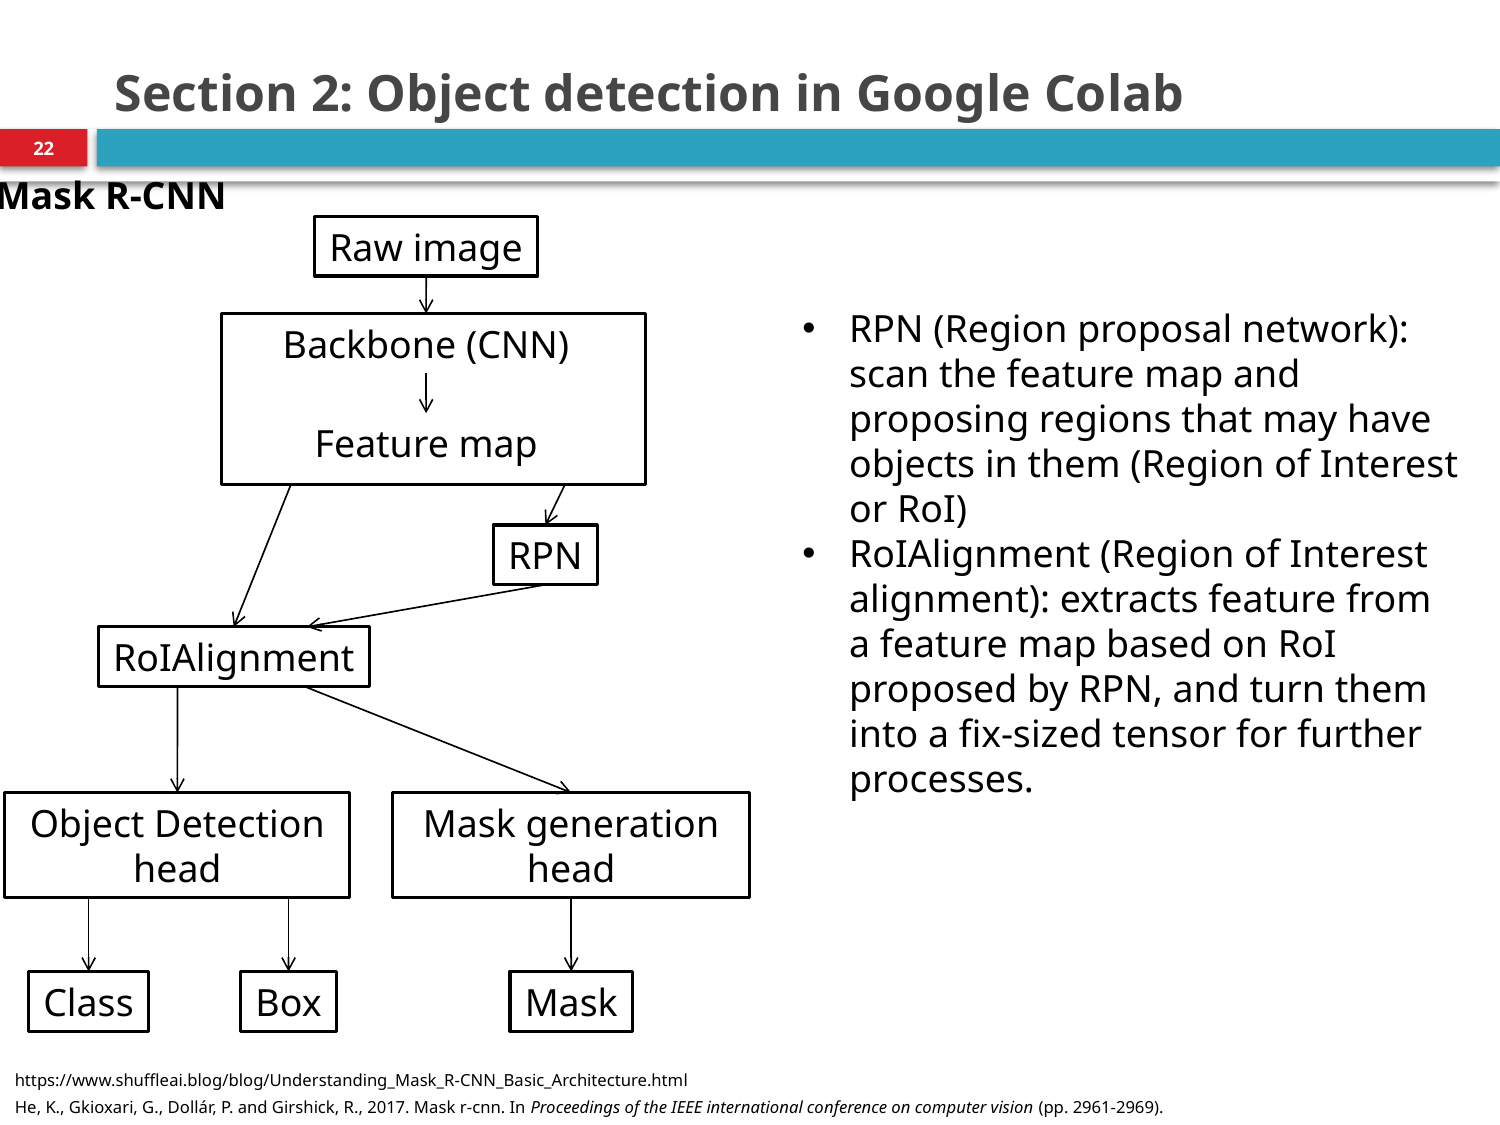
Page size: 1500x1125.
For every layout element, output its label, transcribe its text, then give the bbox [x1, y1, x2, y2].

text_box https://www.shuffleai.blog/blog/Understanding_Mask_R-CNN_Basic_Architecture.html [0, 1062, 750, 1089]
text_box RPN [493, 524, 598, 585]
text_box Raw image [314, 216, 538, 276]
text_box Object Detection head [4, 792, 350, 898]
title Section 2: Object detection in Google Colab [99, 25, 1438, 129]
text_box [306, 687, 572, 793]
text_box RPN (Region proposal network): scan the feature map and proposing regions that may have objects in them (Region of Interest or RoI) RoIAlignment (Region of Interest alignment): extracts feature from a feature map based on RoI proposed by RPN, and turn them into a fix-sized tensor for further processes. [787, 298, 1475, 808]
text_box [233, 483, 292, 628]
text_box Box [240, 971, 337, 1032]
slide_number 22 [0, 129, 88, 164]
text_box RoIAlignment [98, 626, 370, 687]
text_box Mask [509, 971, 633, 1032]
text_box Class [28, 971, 149, 1032]
text_box He, K., Gkioxari, G., Dollár, P. and Girshick, R., 2017. Mask r-cnn. In Proceedings of the IEEE international conference on computer vision (pp. 2961-2969). [0, 1089, 1500, 1125]
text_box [545, 485, 565, 526]
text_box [306, 585, 546, 628]
text_box Mask R-CNN [0, 164, 242, 225]
text_box [220, 312, 647, 486]
text_box Mask generation head [392, 792, 750, 898]
